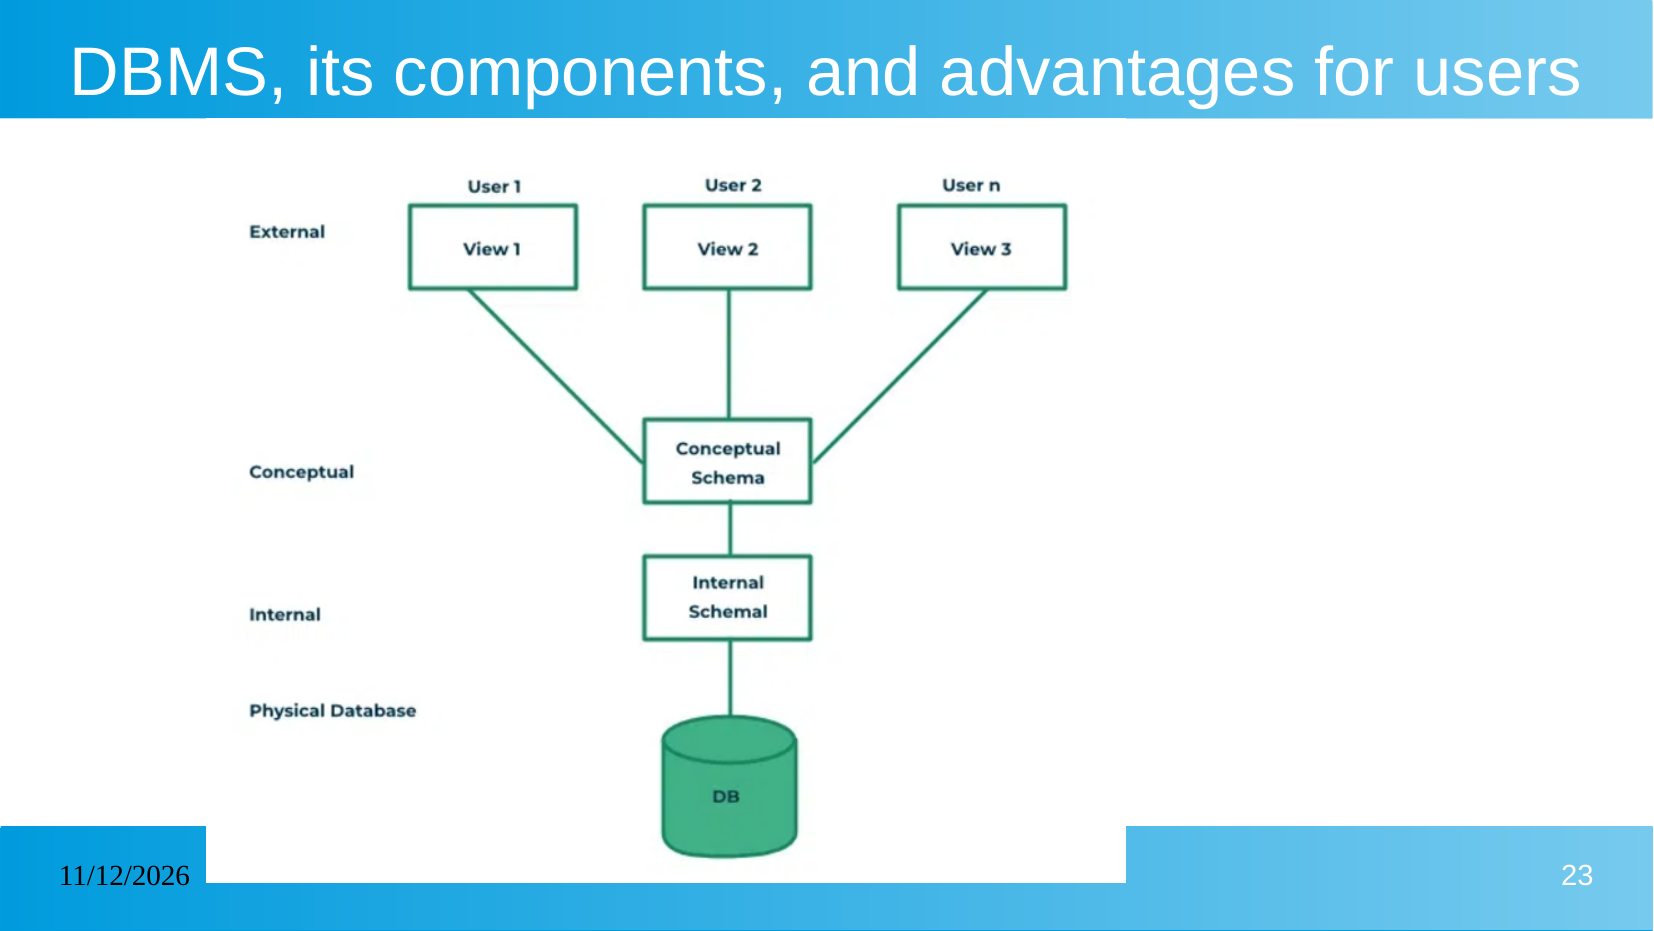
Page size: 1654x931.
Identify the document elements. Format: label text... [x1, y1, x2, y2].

picture [206, 117, 1652, 883]
title DBMS, its components, and advantages for users [59, 29, 1594, 108]
slide_number 23 [1210, 856, 1594, 915]
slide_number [59, 856, 443, 915]
